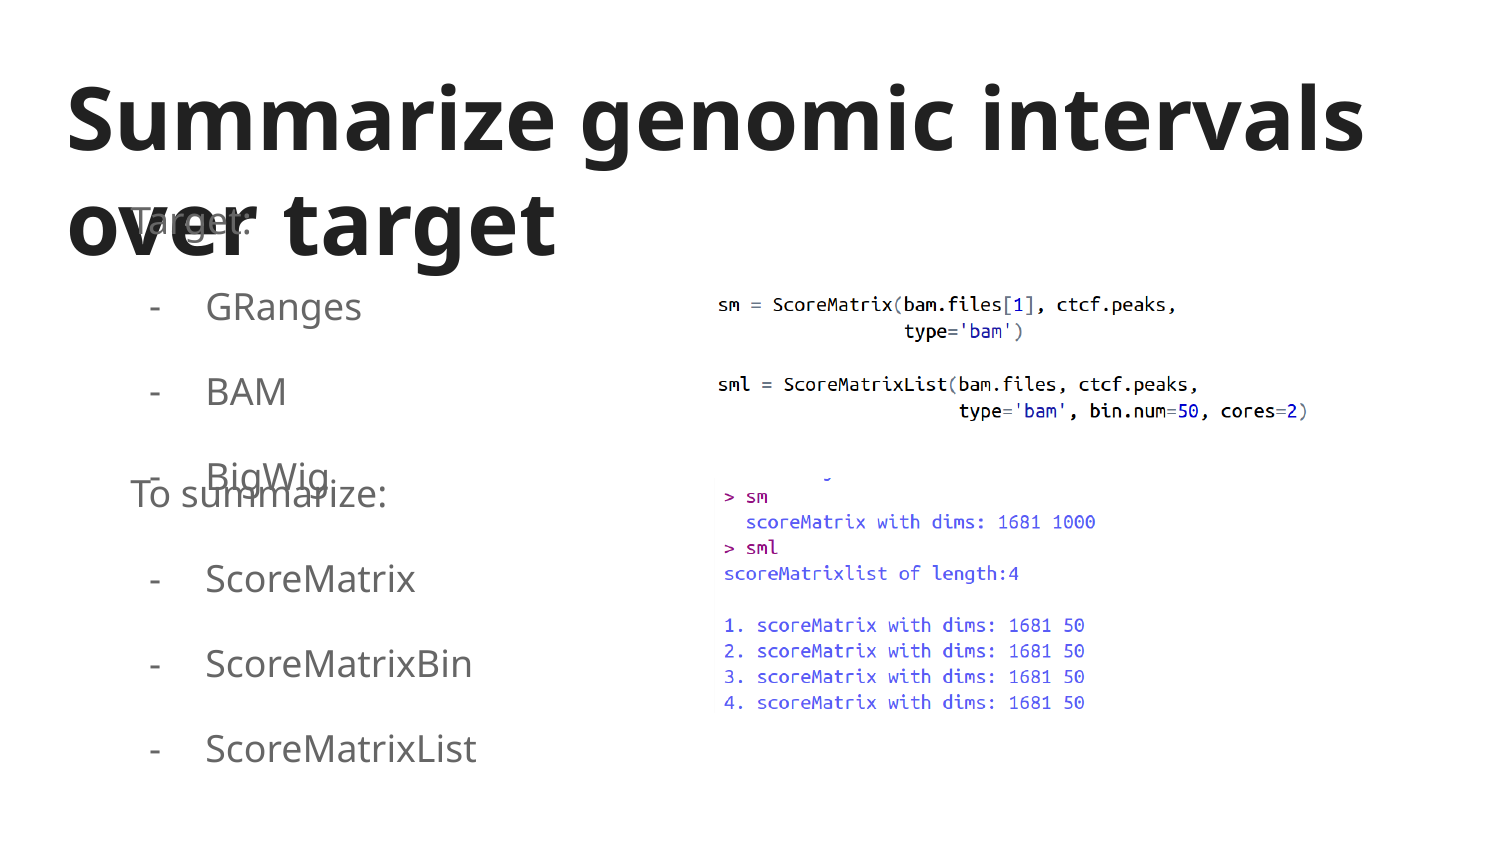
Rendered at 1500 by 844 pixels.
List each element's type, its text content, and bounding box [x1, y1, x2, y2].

picture [714, 478, 1107, 713]
title Summarize genomic intervals over target [51, 48, 1449, 180]
text_box Target: GRanges BAM BigWig [115, 243, 608, 446]
text_box To summarize: ScoreMatrix ScoreMatrixBin ScoreMatrixList [115, 459, 608, 774]
picture [714, 279, 1319, 433]
